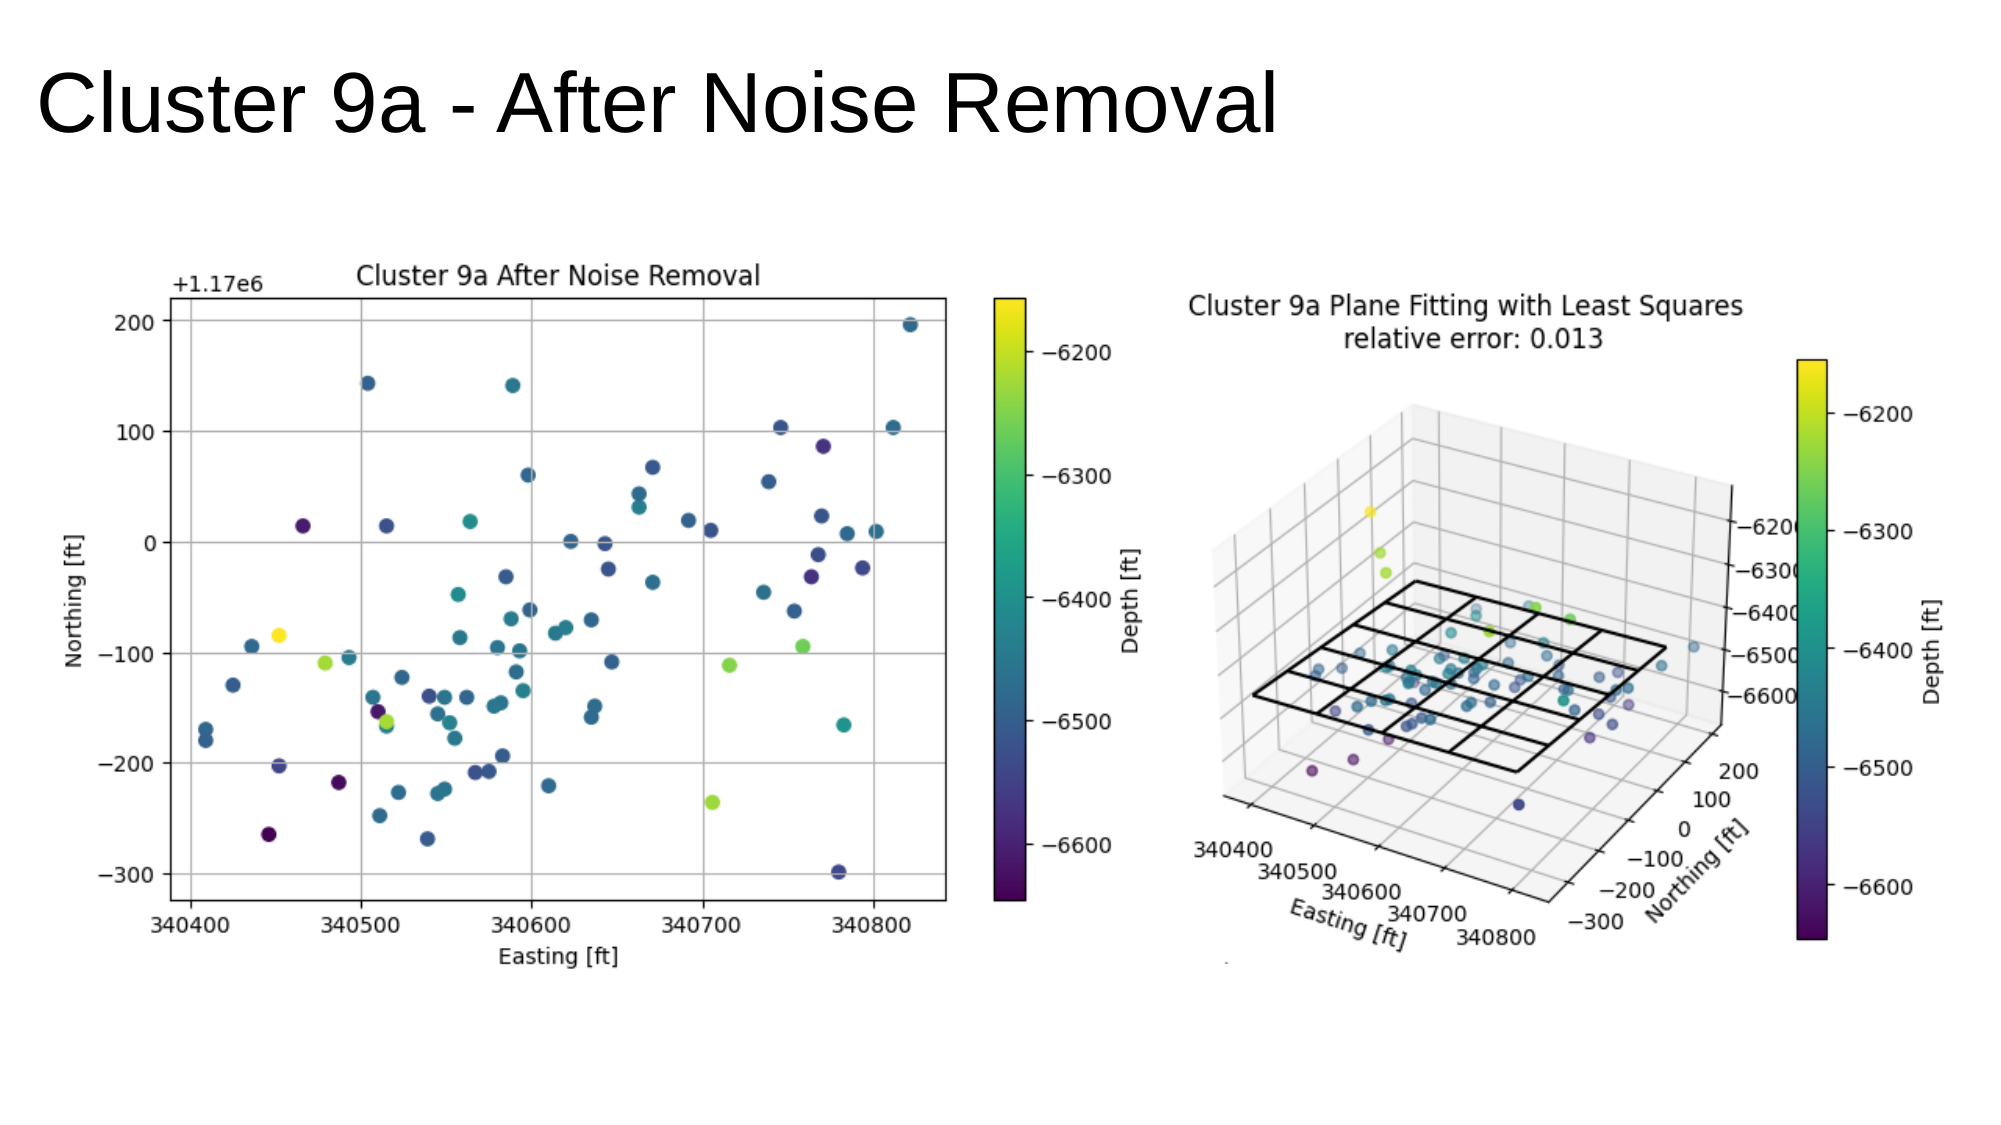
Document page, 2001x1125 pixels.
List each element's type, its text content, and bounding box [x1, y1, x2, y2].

picture [49, 248, 1159, 984]
picture [1165, 278, 1961, 964]
title Cluster 9a - After Noise Removal [21, 48, 1961, 162]
